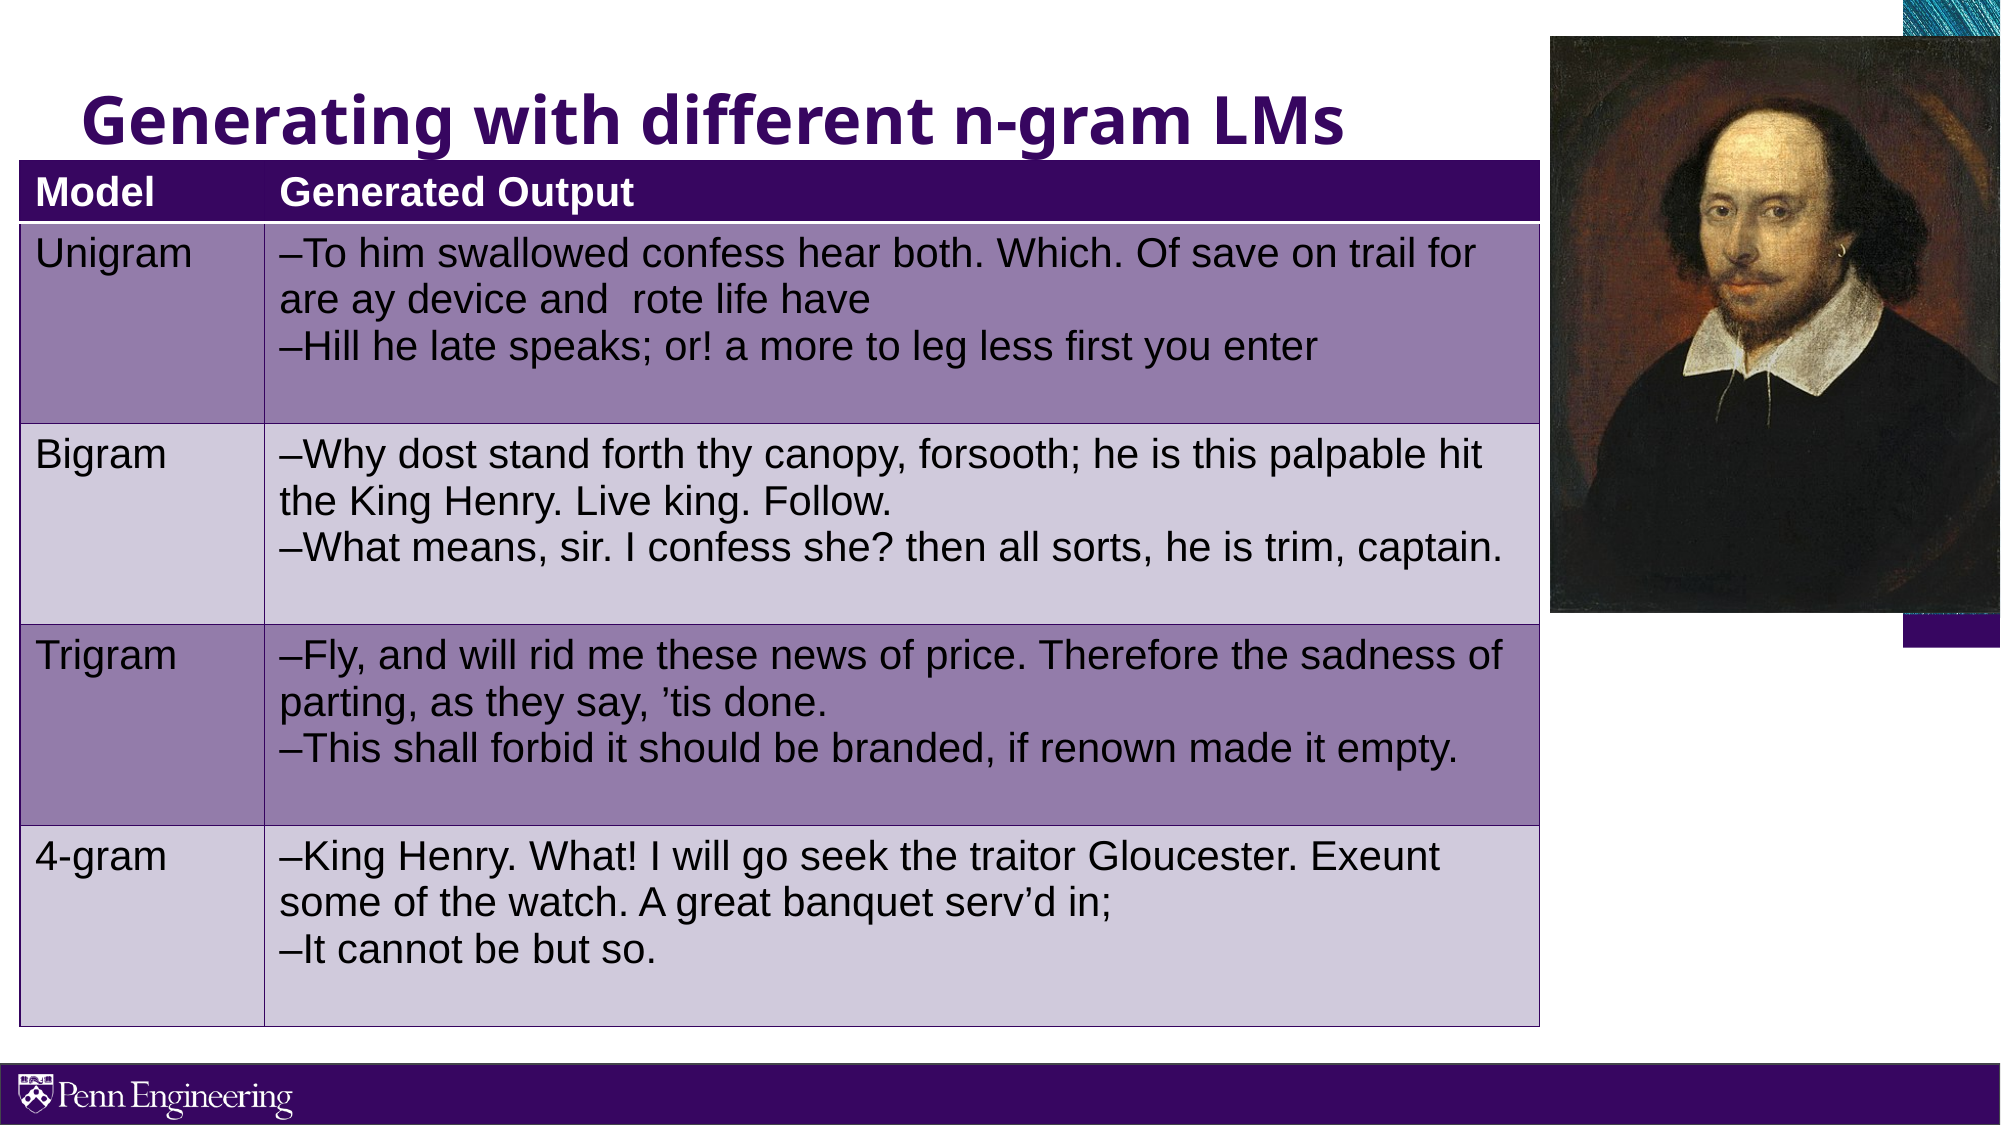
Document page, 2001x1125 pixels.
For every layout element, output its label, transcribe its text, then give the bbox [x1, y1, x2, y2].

table_cell Bigram [21, 424, 264, 624]
table_cell Unigram [21, 224, 264, 423]
picture [1989, 0, 2001, 13]
table_cell –Fly, and will rid me these news of price. Therefore the sadness of parting, as they say, ’tis done. –This shall forbid it should be branded, if renown made it empty. [265, 625, 1539, 825]
table_cell Trigram [21, 625, 264, 825]
table_header Model [21, 161, 264, 221]
table_cell 4-gram [21, 826, 264, 1026]
picture [8, 1066, 301, 1123]
table_cell –Why dost stand forth thy canopy, forsooth; he is this palpable hit the King Henry. Live king. Follow. –What means, sir. I confess she? then all sorts, he is trim, captain. [265, 424, 1539, 624]
title Generating with different n-gram LMs [65, 59, 1545, 187]
picture [1949, 13, 1955, 20]
table_cell –King Henry. What! I will go seek the traitor Gloucester. Exeunt some of the watch. A great banquet serv’d in; –It cannot be but so. [265, 826, 1539, 1026]
table_cell –To him swallowed confess hear both. Which. Of save on trail for are ay device and rote life have –Hill he late speaks; or! a more to leg less first you enter [265, 224, 1539, 423]
picture [1550, 0, 2001, 618]
table_header Generated Output [265, 161, 1539, 221]
